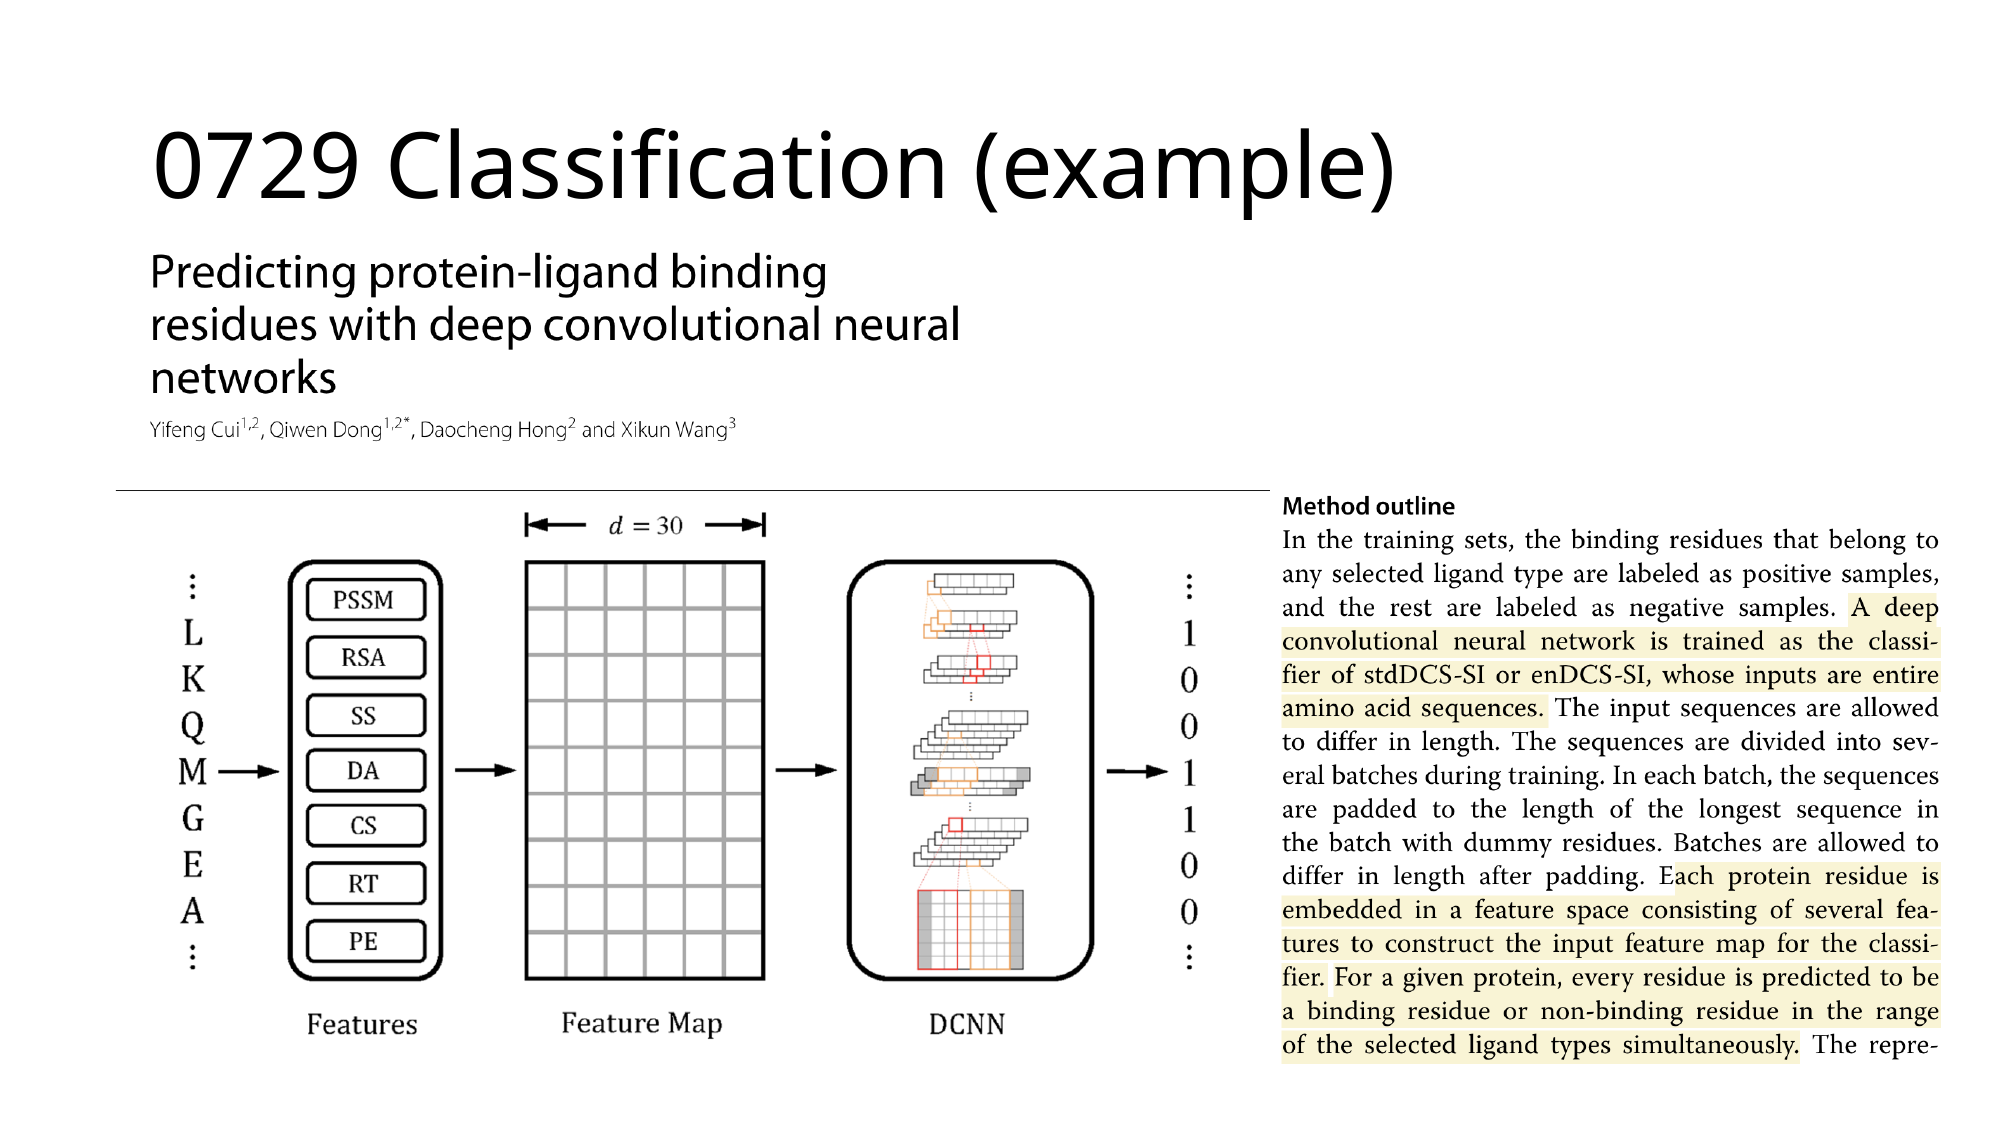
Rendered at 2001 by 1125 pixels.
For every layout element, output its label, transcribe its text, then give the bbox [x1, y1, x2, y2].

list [138, 240, 1001, 453]
title 0729 Classification (example) [137, 59, 1863, 278]
picture [115, 486, 1946, 1064]
